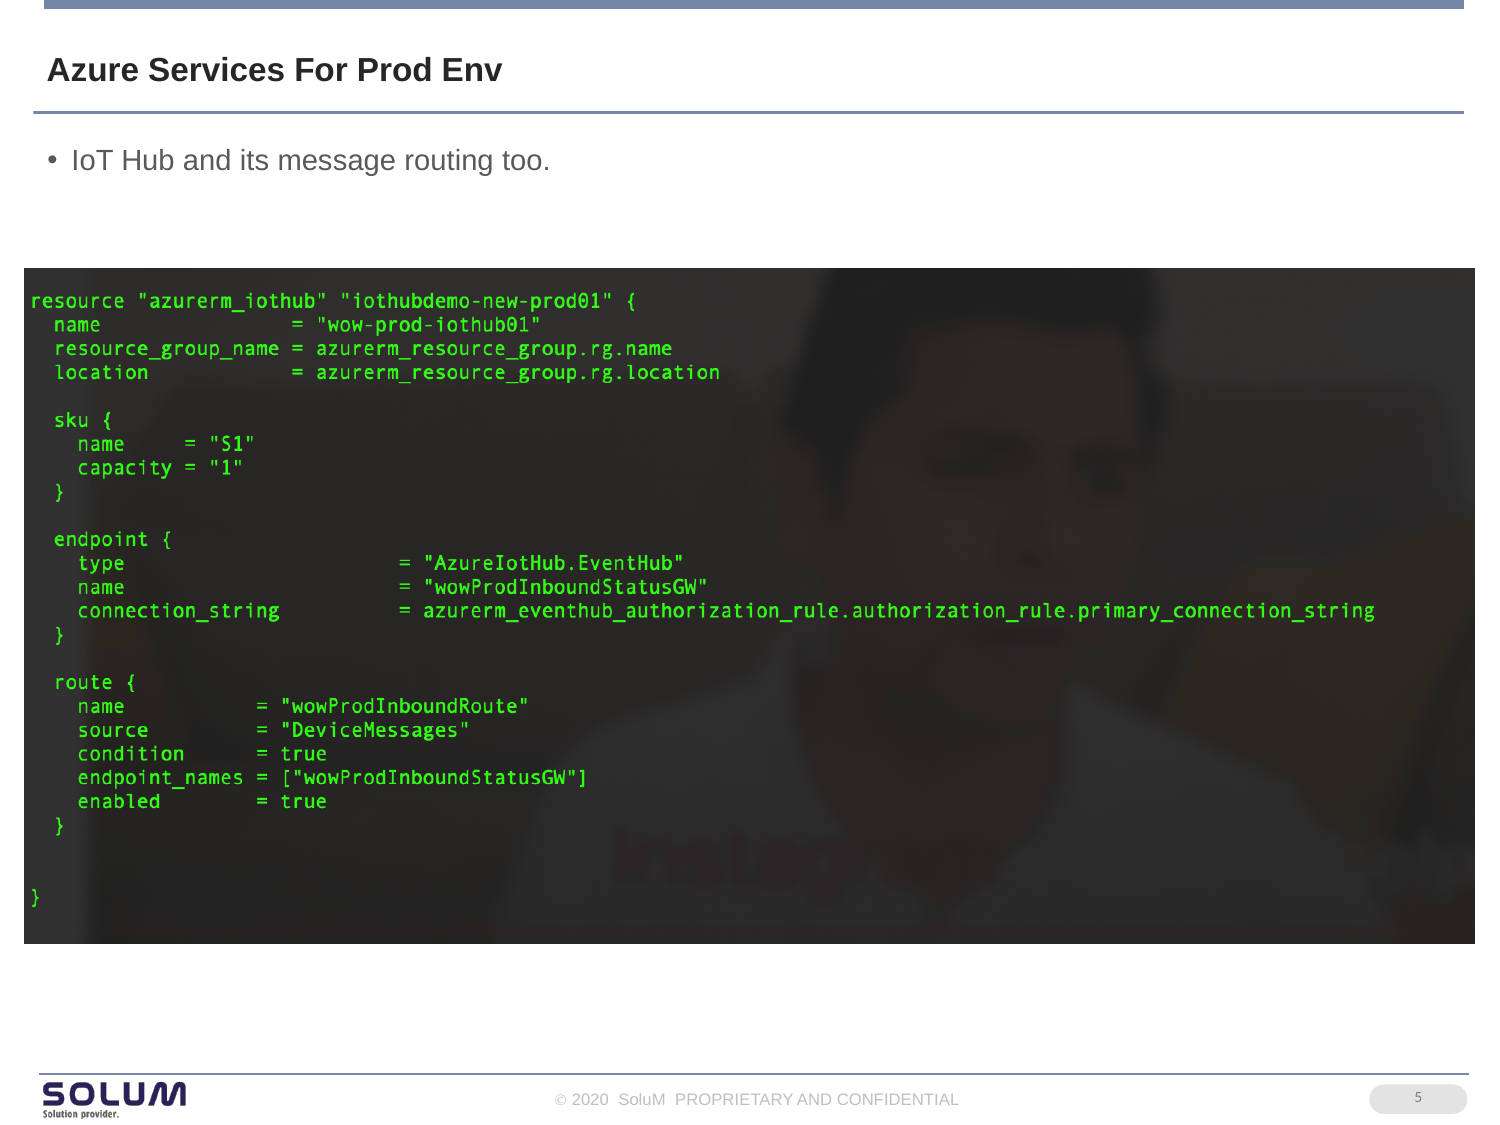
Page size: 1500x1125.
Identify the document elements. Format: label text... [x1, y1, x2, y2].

subtitle IoT Hub and its message routing too. [33, 137, 1464, 244]
picture [24, 268, 1476, 944]
title Azure Services For Prod Env [46, 28, 1349, 113]
picture [41, 1080, 187, 1119]
